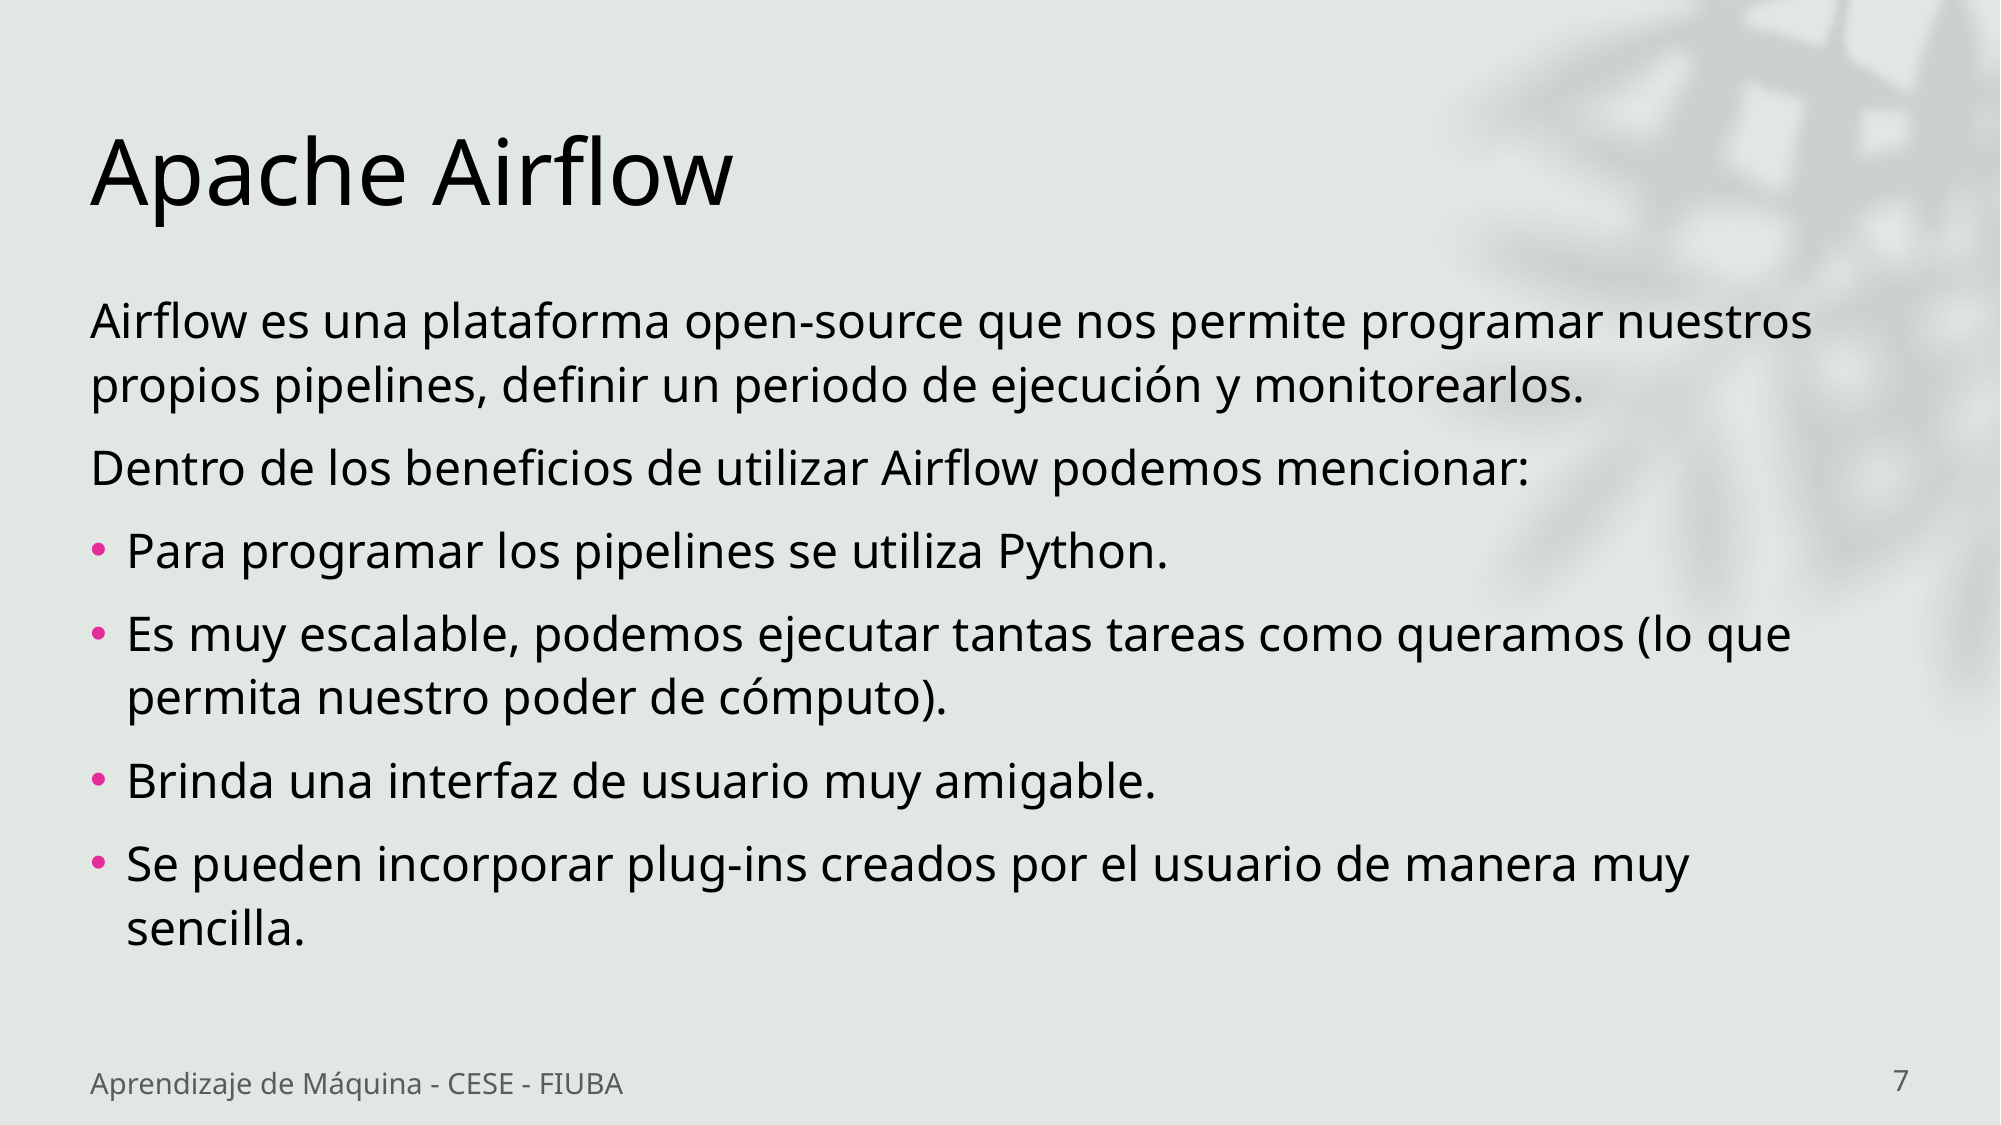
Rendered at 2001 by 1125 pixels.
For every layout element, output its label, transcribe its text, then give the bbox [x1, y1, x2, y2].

footer Aprendizaje de Máquina - CESE - FIUBA [75, 1052, 751, 1113]
title Apache Airflow [75, 60, 1863, 277]
list Airflow es una plataforma open-source que nos permite programar nuestros propios pipelines, definir un periodo de ejecución y monitorearlos. Dentro de los beneficios de utilizar Airflow podemos mencionar: Para programar los pipelines se utiliza Python. Es muy escalable, podemos ejecutar tantas tareas como queramos (lo que permita nuestro poder de cómputo). Brinda una interfaz de usuario muy amigable. Se pueden incorporar plug-ins creados por el usuario de manera muy sencilla. [75, 277, 1863, 1009]
slide_number 7 [1474, 1052, 1925, 1113]
